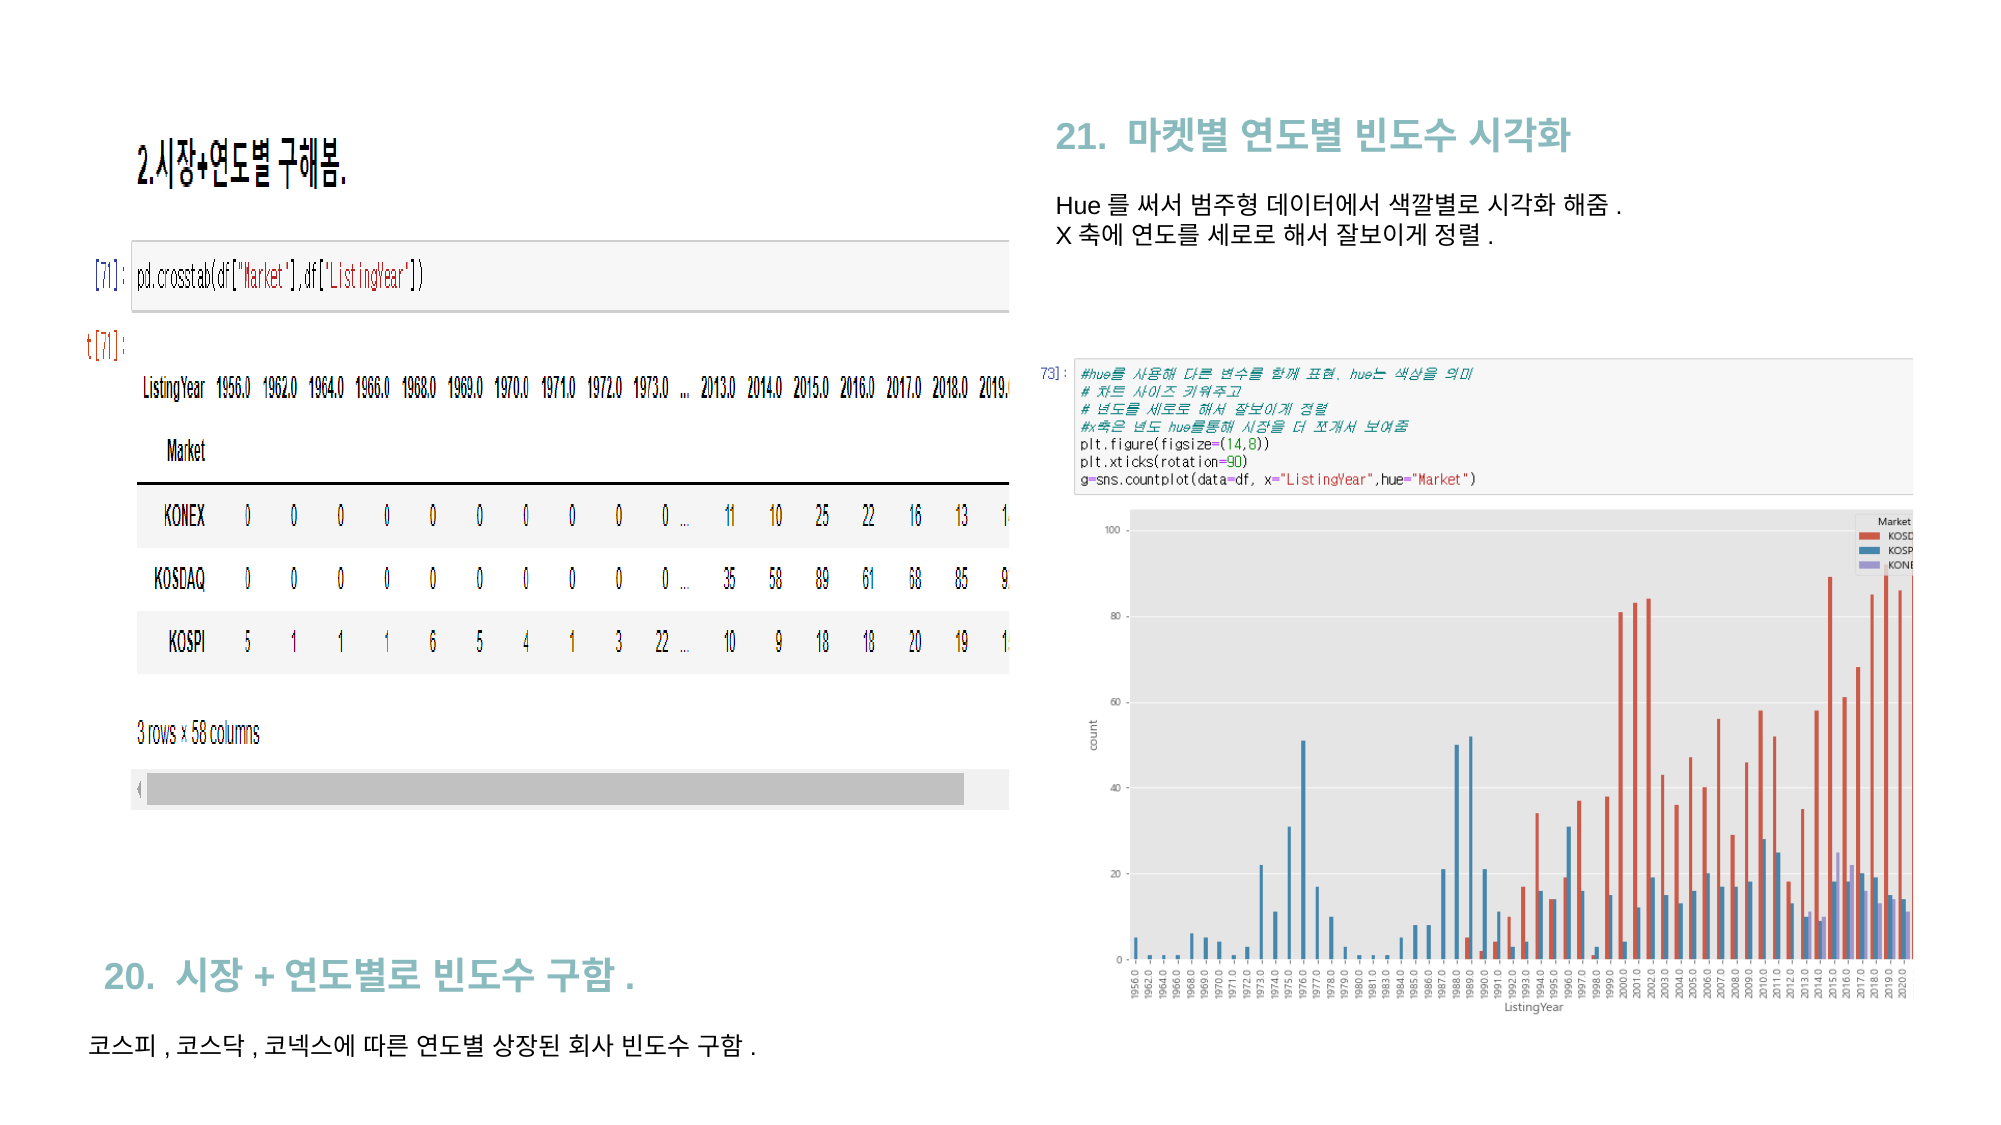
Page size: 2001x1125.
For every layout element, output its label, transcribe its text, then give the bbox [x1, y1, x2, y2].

text_box 코스피,코스닥,코넥스에 따른 연도별 상장된 회사 빈도수 구함. [74, 1022, 947, 1068]
text_box 20. 시장+연도별로 빈도수 구함. [89, 944, 962, 1004]
picture [1040, 349, 1914, 1037]
text_box Hue를 써서 범주형 데이터에서 색깔별로 시각화 해줌. X축에 연도를 세로로 해서 잘보이게 정렬. [1040, 181, 1914, 257]
text_box 21. 마켓별 연도별 빈도수 시각화 [1040, 104, 1914, 165]
picture [86, 90, 1010, 820]
